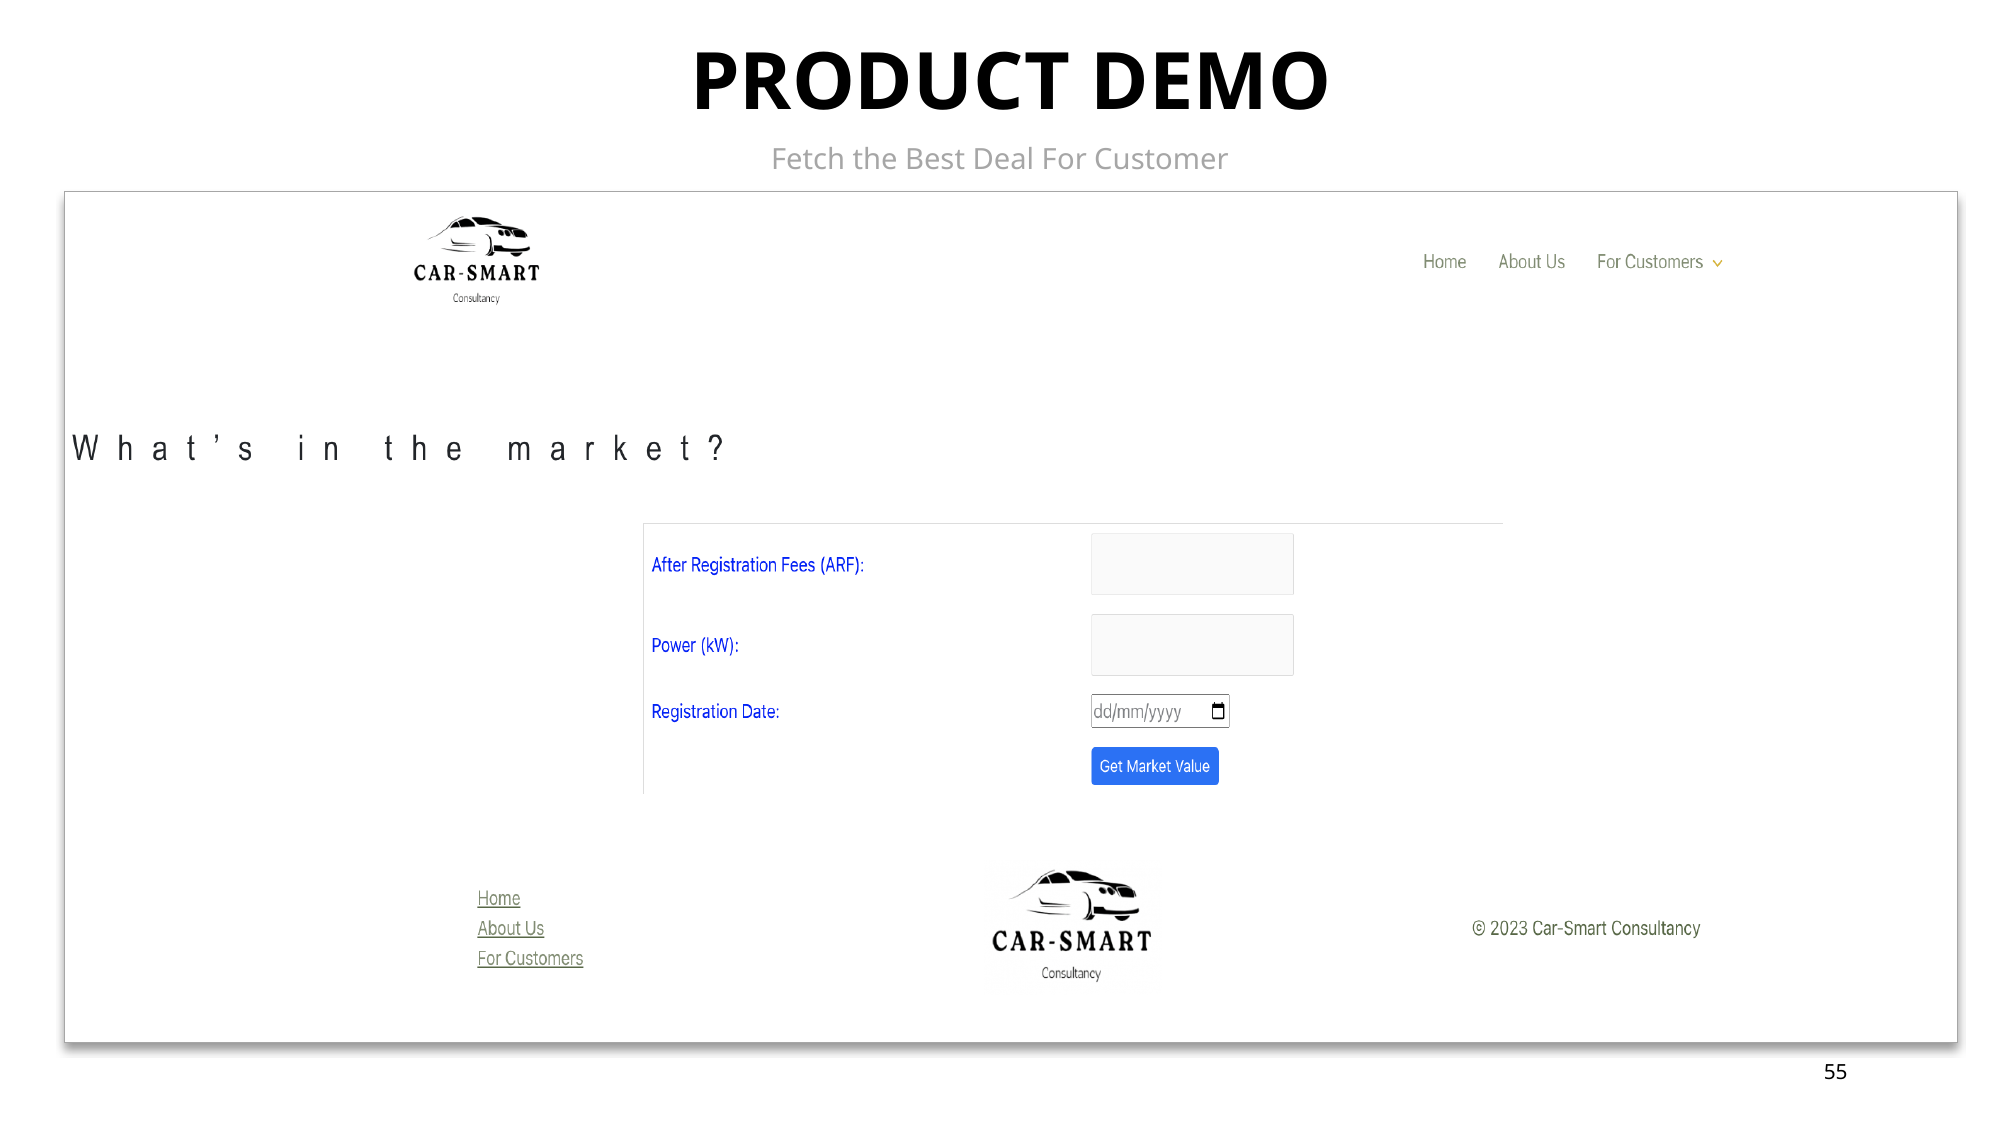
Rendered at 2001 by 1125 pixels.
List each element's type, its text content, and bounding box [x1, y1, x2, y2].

slide_number 55 [1412, 1058, 1863, 1103]
text_box Fetch the Best Deal For Customer [101, 132, 1899, 183]
picture [64, 191, 1958, 1043]
title Product Demo [148, 13, 1874, 132]
